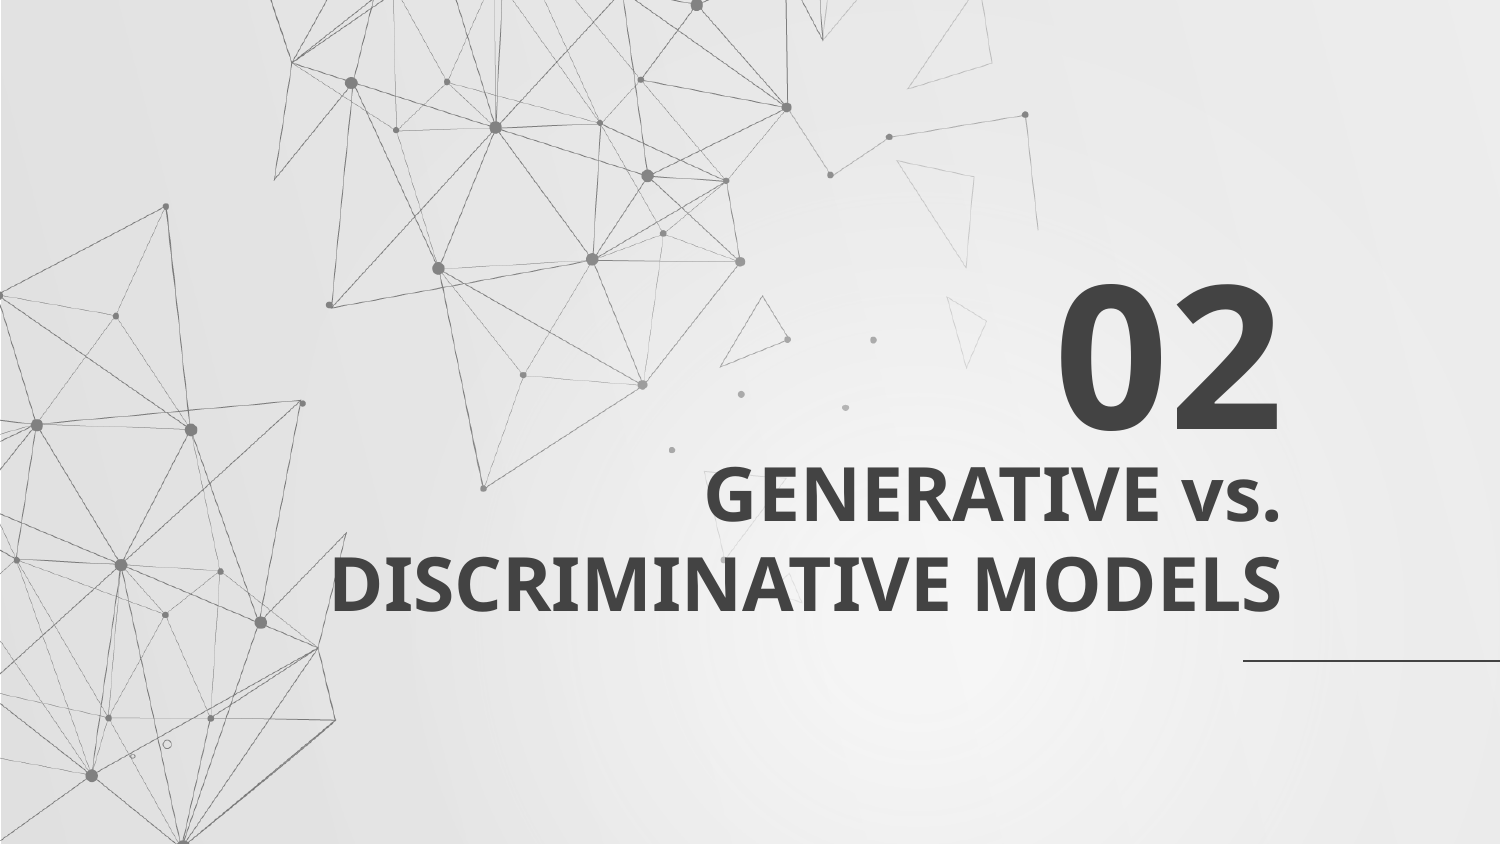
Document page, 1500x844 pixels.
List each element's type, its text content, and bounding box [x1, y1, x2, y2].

title GENERATIVE vs. DISCRIMINATIVE MODELS [260, 378, 1299, 694]
title 02 [810, 287, 1299, 412]
picture [0, 0, 1500, 844]
